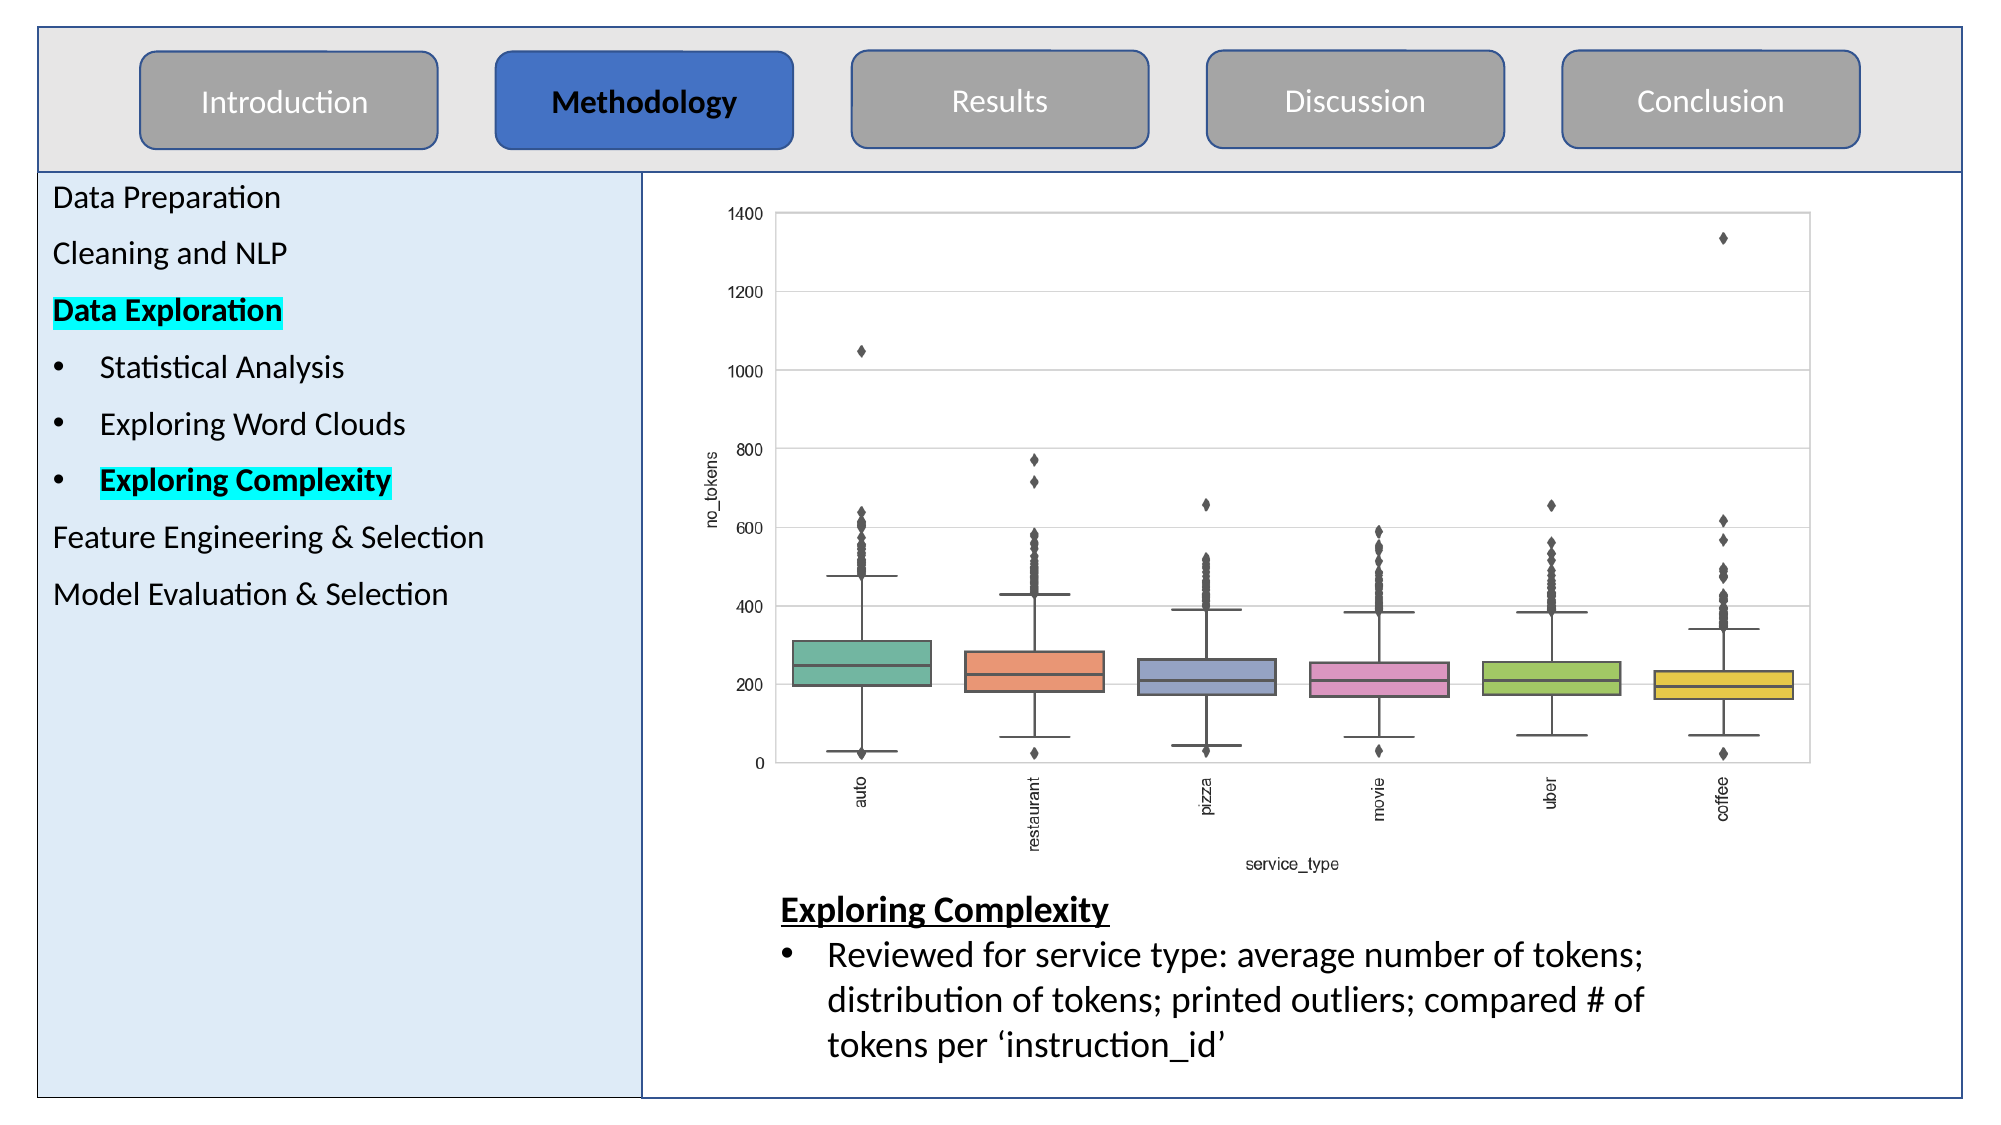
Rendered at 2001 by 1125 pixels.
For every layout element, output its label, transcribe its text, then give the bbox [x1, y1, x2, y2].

list Data Preparation Cleaning and NLP Data Exploration Statistical Analysis Exploring Word Clouds Exploring Complexity Feature Engineering & Selection Model Evaluation & Selection [37, 173, 641, 1098]
text_box [641, 173, 1963, 1099]
text_box Exploring Complexity Reviewed for service type: average number of tokens; distribution of tokens; printed outliers; compared # of tokens per ‘instruction_id’ [765, 887, 1766, 1072]
picture [691, 195, 1835, 887]
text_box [37, 27, 1963, 173]
